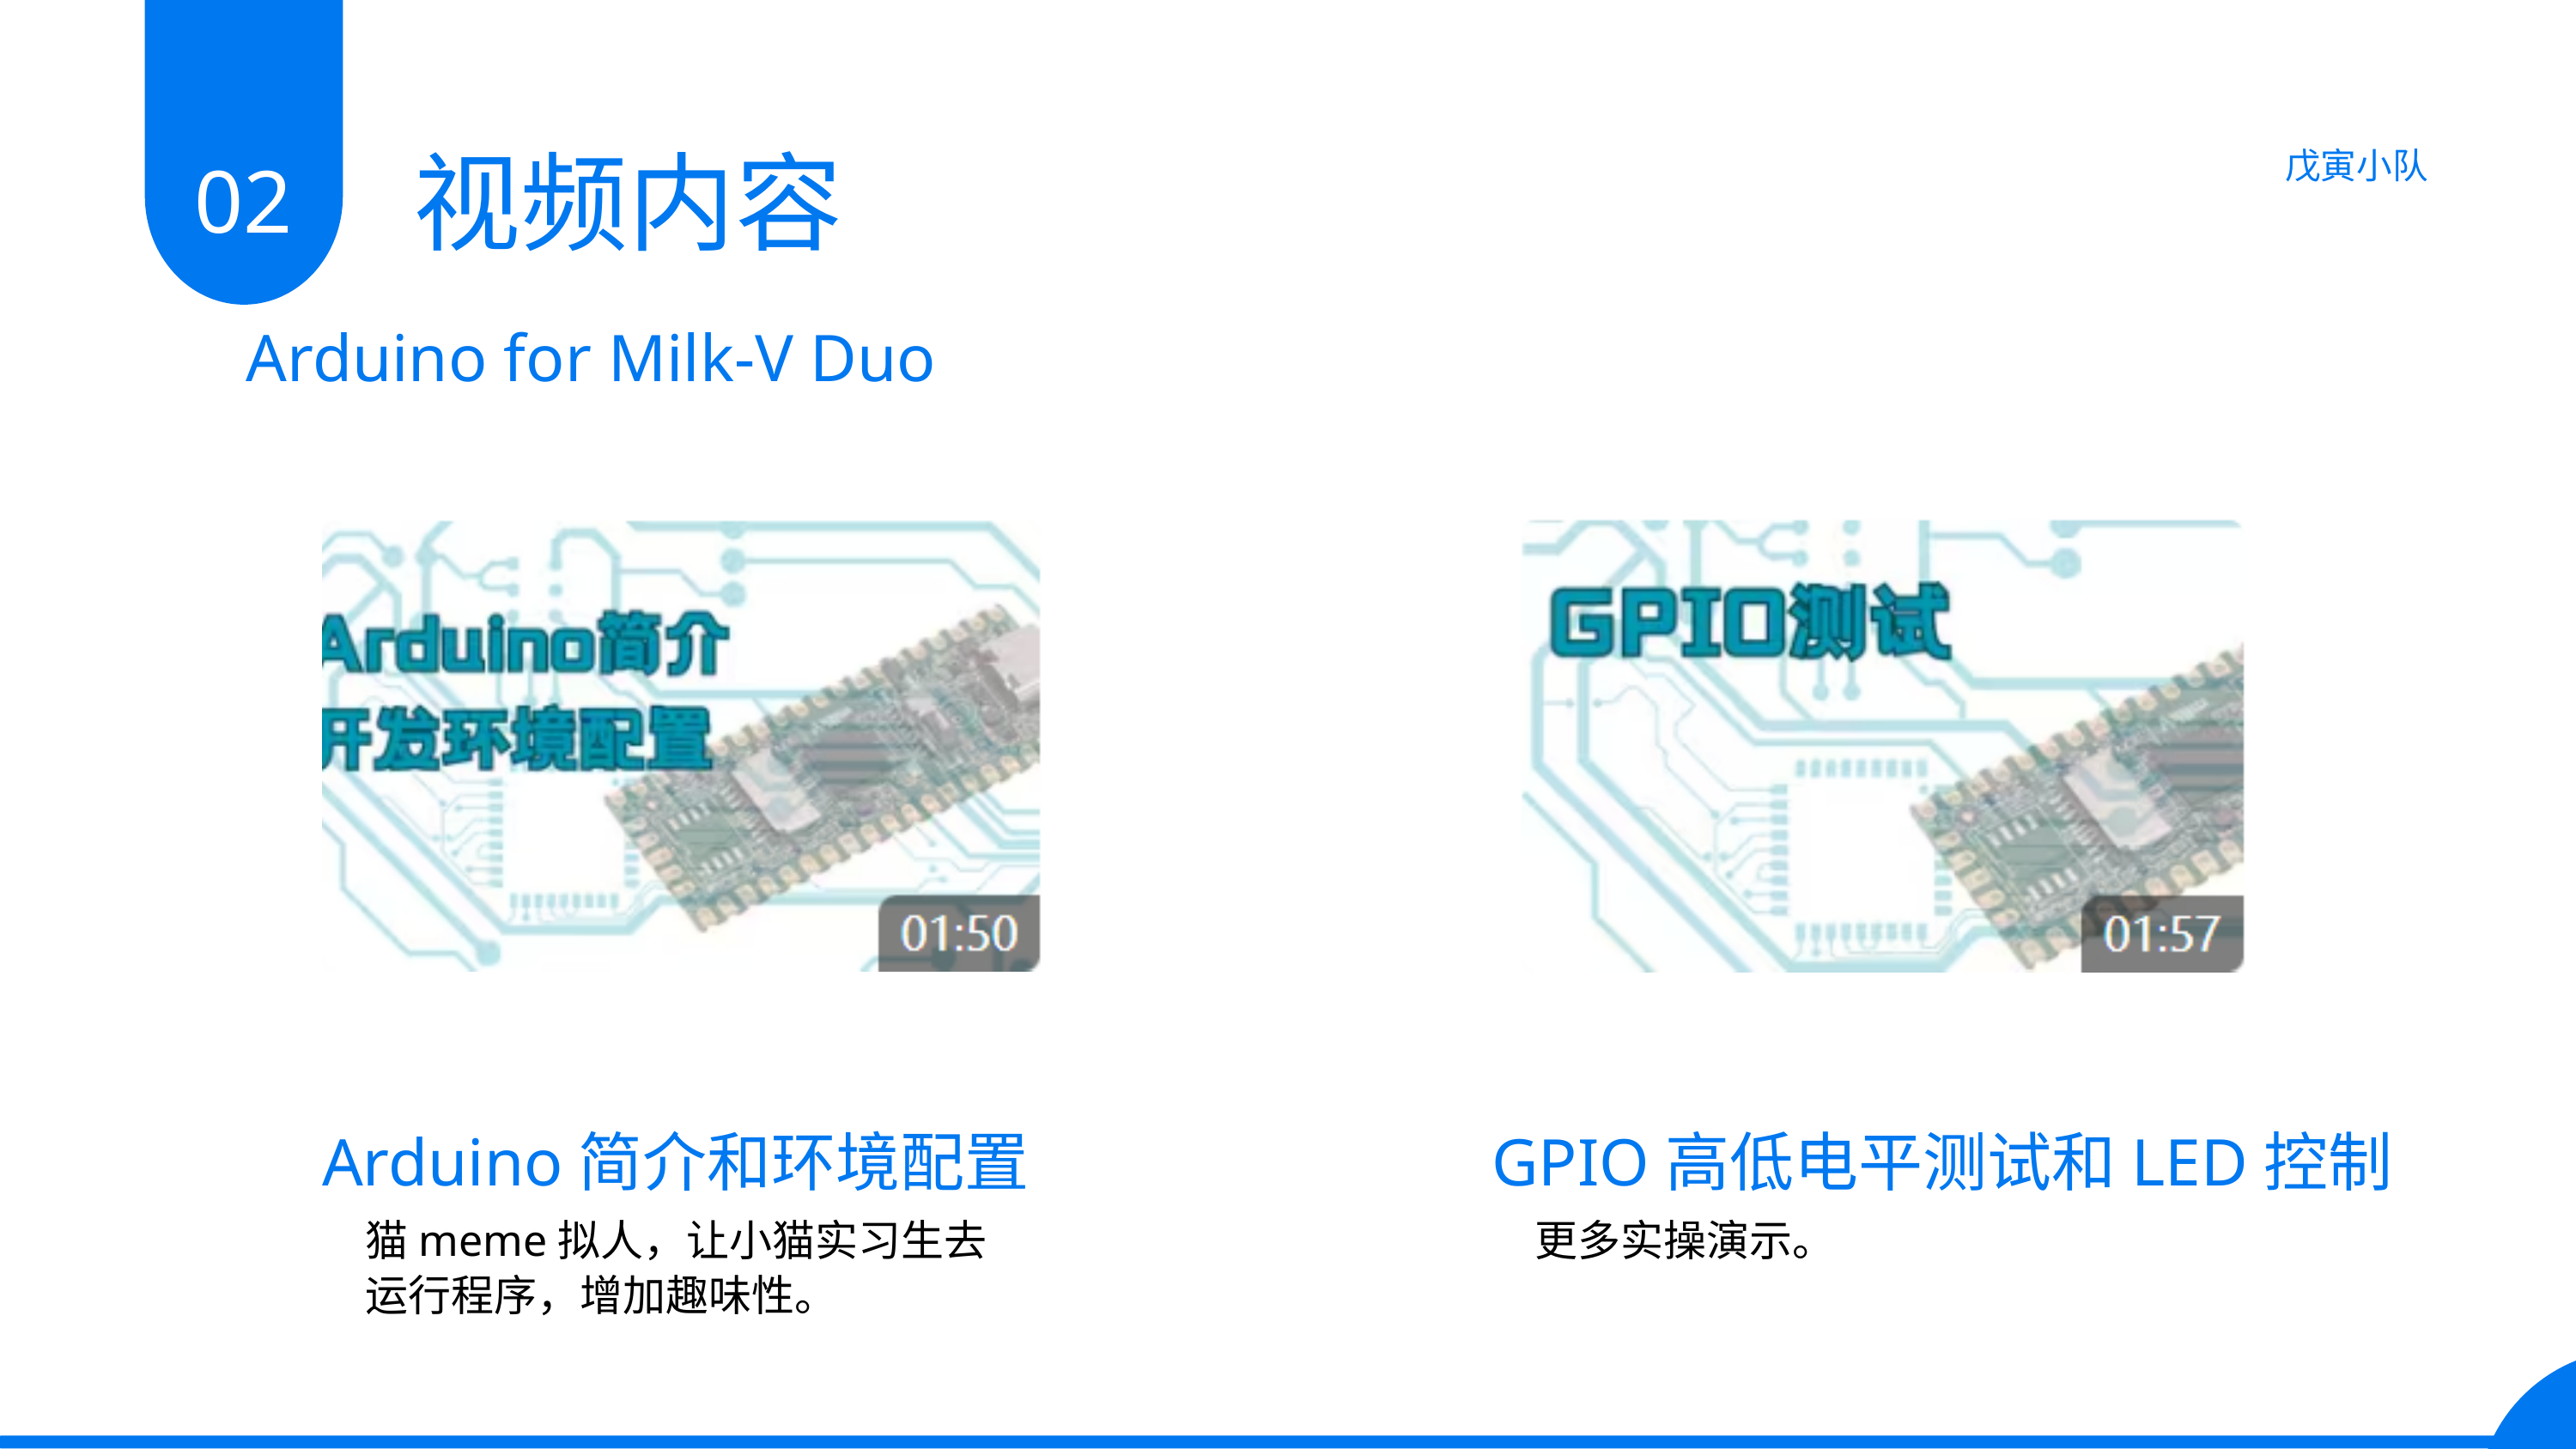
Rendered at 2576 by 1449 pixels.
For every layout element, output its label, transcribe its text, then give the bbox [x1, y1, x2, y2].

text_box 猫meme拟人，让小猫实习生去运行程序，增加趣味性。 [365, 1210, 1000, 1320]
text_box GPIO高低电平测试和LED控制 [1492, 1108, 2394, 1199]
text_box 02 [144, 193, 343, 251]
text_box Arduino简介和环境配置 [321, 1108, 1105, 1199]
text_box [26, 0, 462, 187]
text_box 更多实操演示。 [1534, 1210, 2171, 1265]
text_box Arduino for Milk-V Duo [182, 304, 1000, 395]
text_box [2476, 1349, 2576, 1449]
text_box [0, 1435, 2545, 1449]
text_box 戊寅小队 [2063, 143, 2429, 187]
text_box 视频内容 [413, 113, 2131, 264]
picture [1522, 518, 2247, 973]
picture [321, 519, 1043, 972]
